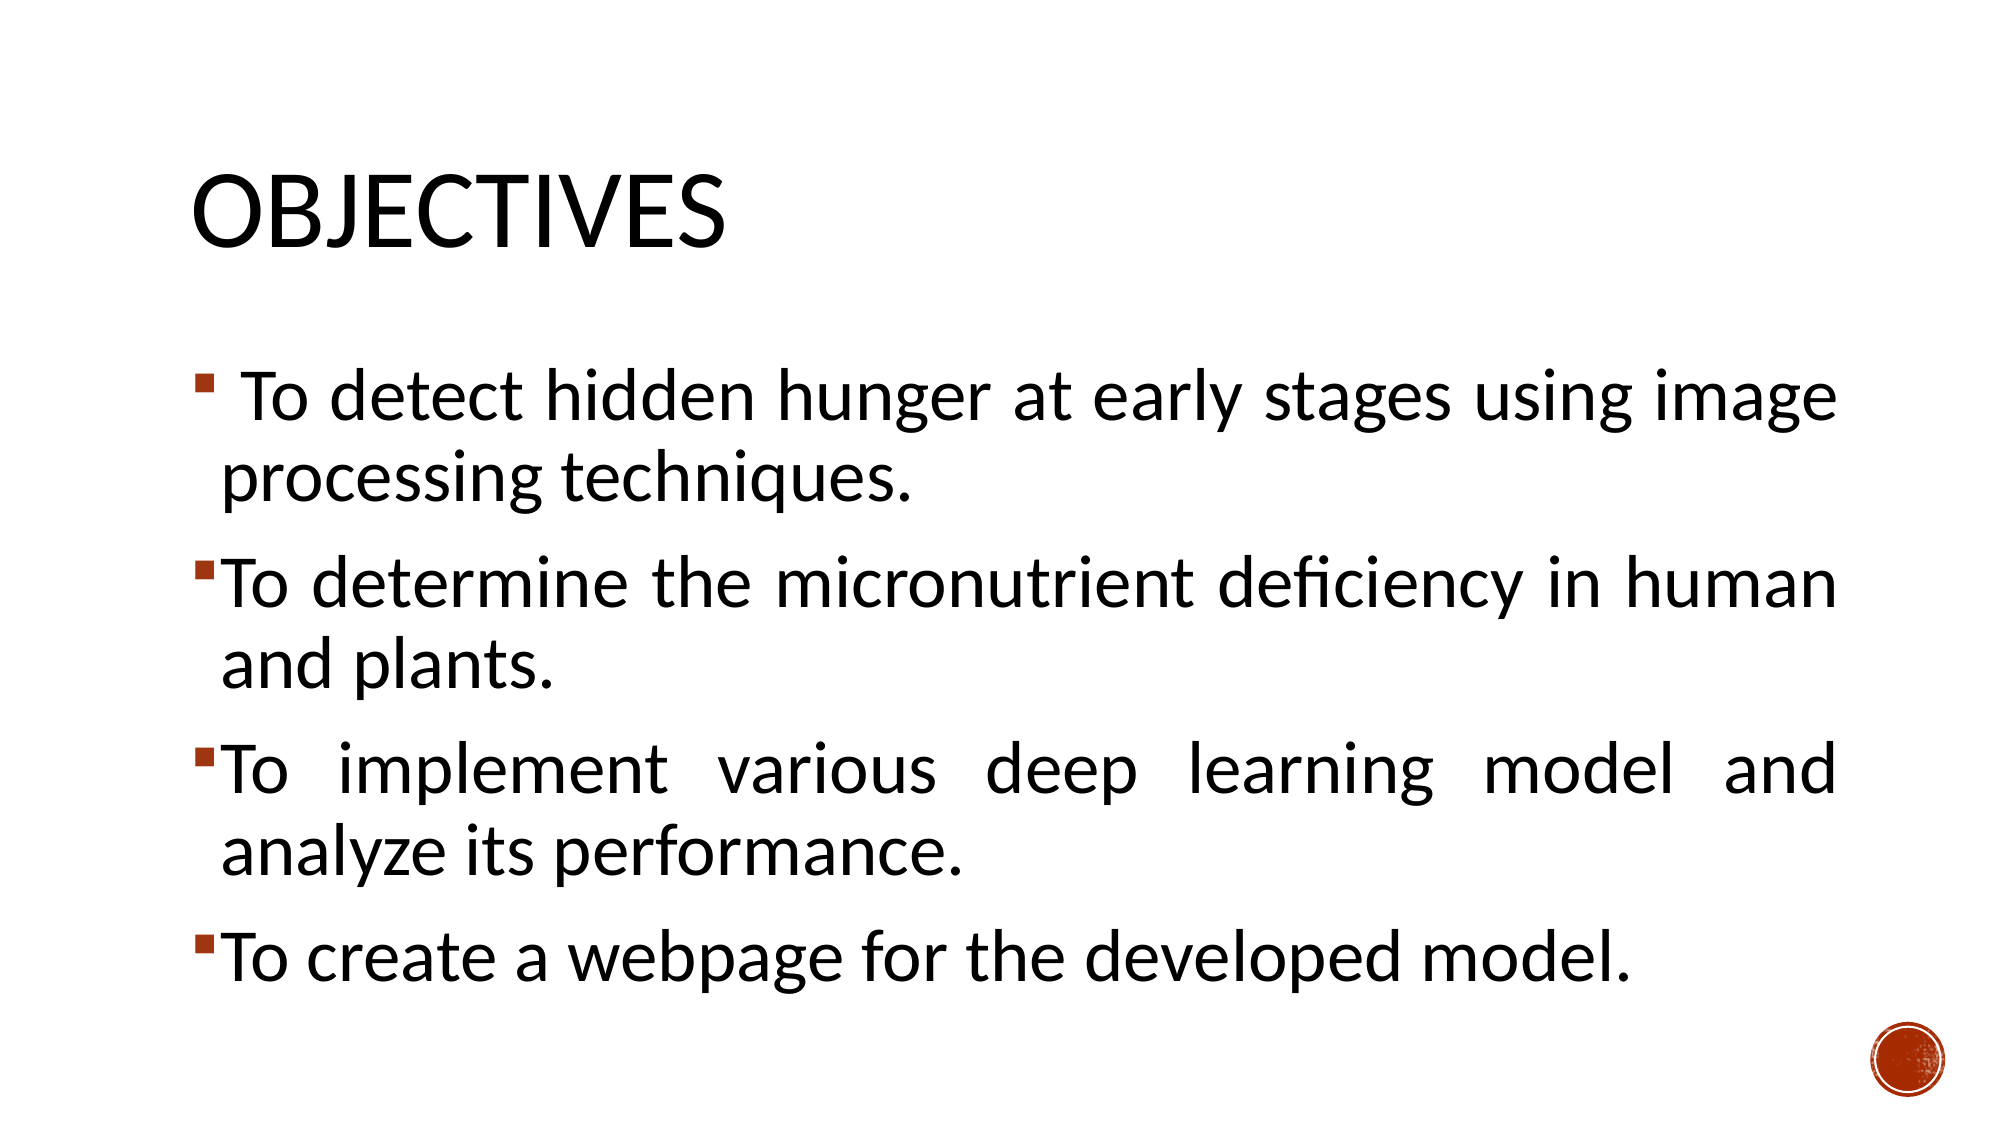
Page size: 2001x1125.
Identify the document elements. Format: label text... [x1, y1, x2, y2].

slide_number [1855, 1028, 1961, 1089]
title Objectives [175, 79, 1826, 344]
list To detect hidden hunger at early stages using image processing techniques. To determine the micronutrient deficiency in human and plants. To implement various deep learning model and analyze its performance. To create a webpage for the developed model. [175, 348, 1856, 1072]
